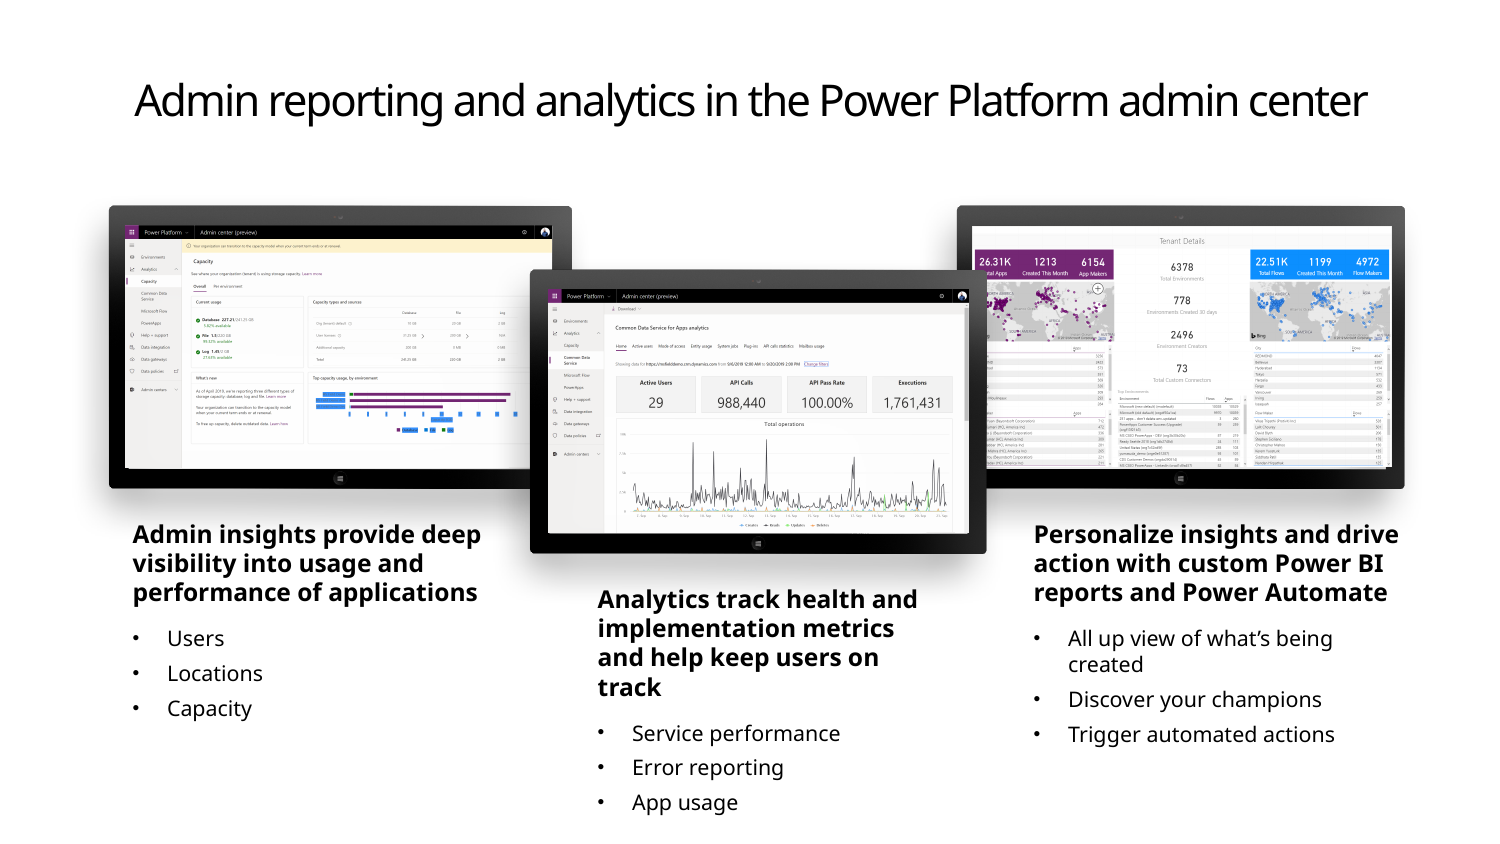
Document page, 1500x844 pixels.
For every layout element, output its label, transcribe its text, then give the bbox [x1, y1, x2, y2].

text_box Personalize insights and drive action with custom Power BI reports and Power Automate All up view of what’s being created Discover your champions Trigger automated actions [1033, 518, 1404, 747]
text_box Analytics track health and implementation metrics and help keep users on track Service performance Error reporting App usage [597, 583, 948, 815]
text_box Admin insights provide deep visibility into usage and performance of applications Users Locations Capacity [132, 518, 483, 721]
picture [108, 202, 1408, 557]
title Admin reporting and analytics in the Power Platform admin center [56, 76, 1448, 127]
